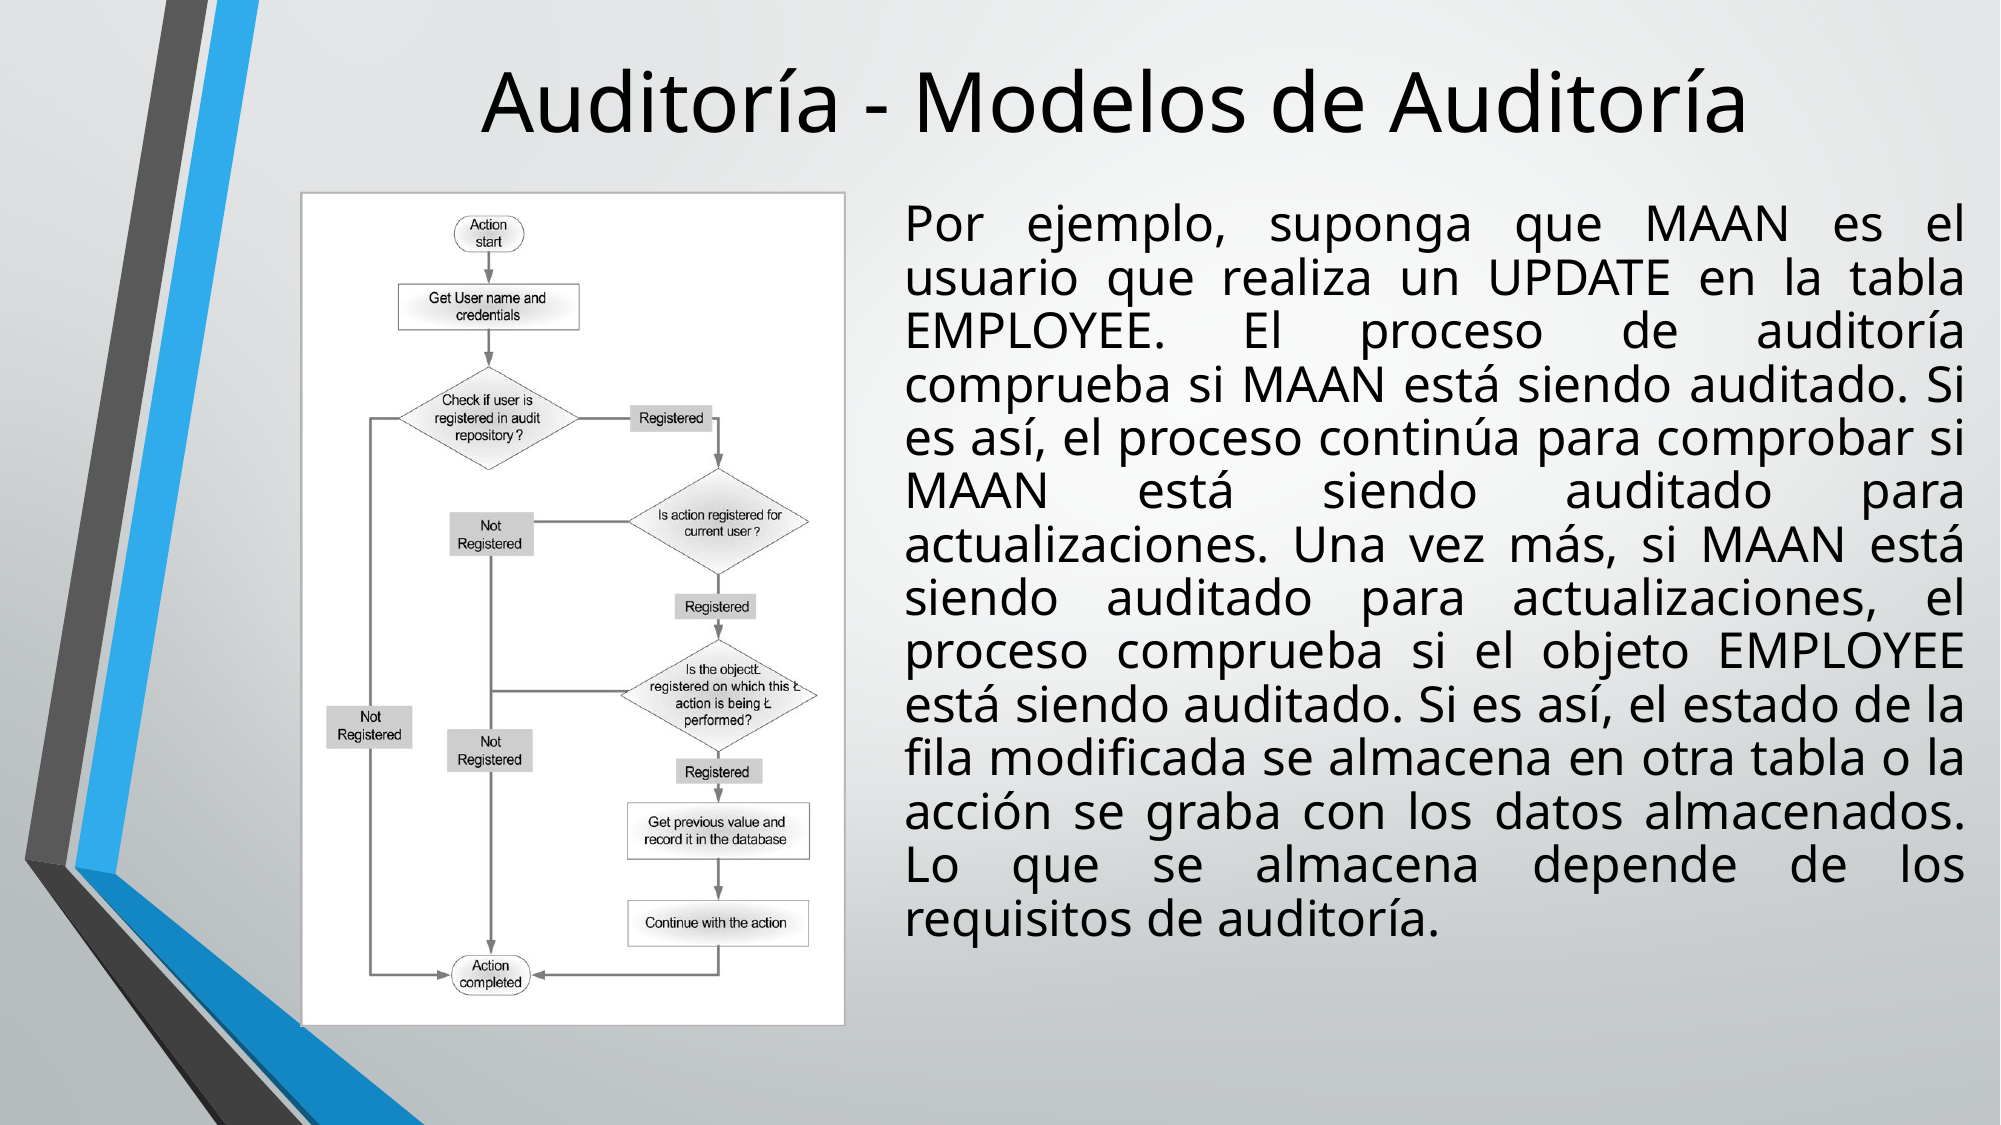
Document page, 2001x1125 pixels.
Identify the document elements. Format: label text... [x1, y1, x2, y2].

text_box Por ejemplo, suponga que MAAN es el usuario que realiza un UPDATE en la tabla EMPLOYEE. El proceso de auditoría comprueba si MAAN está siendo auditado. Si es así, el proceso continúa para comprobar si MAAN está siendo auditado para actualizaciones. Una vez más, si MAAN está siendo auditado para actualizaciones, el proceso comprueba si el objeto EMPLOYEE está siendo auditado. Si es así, el estado de la fila modificada se almacena en otra tabla o la acción se graba con los datos almacenados. Lo que se almacena depende de los requisitos de auditoría. [889, 191, 1982, 959]
title Auditoría - Modelos de Auditoría [294, 0, 1938, 243]
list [299, 191, 846, 1028]
